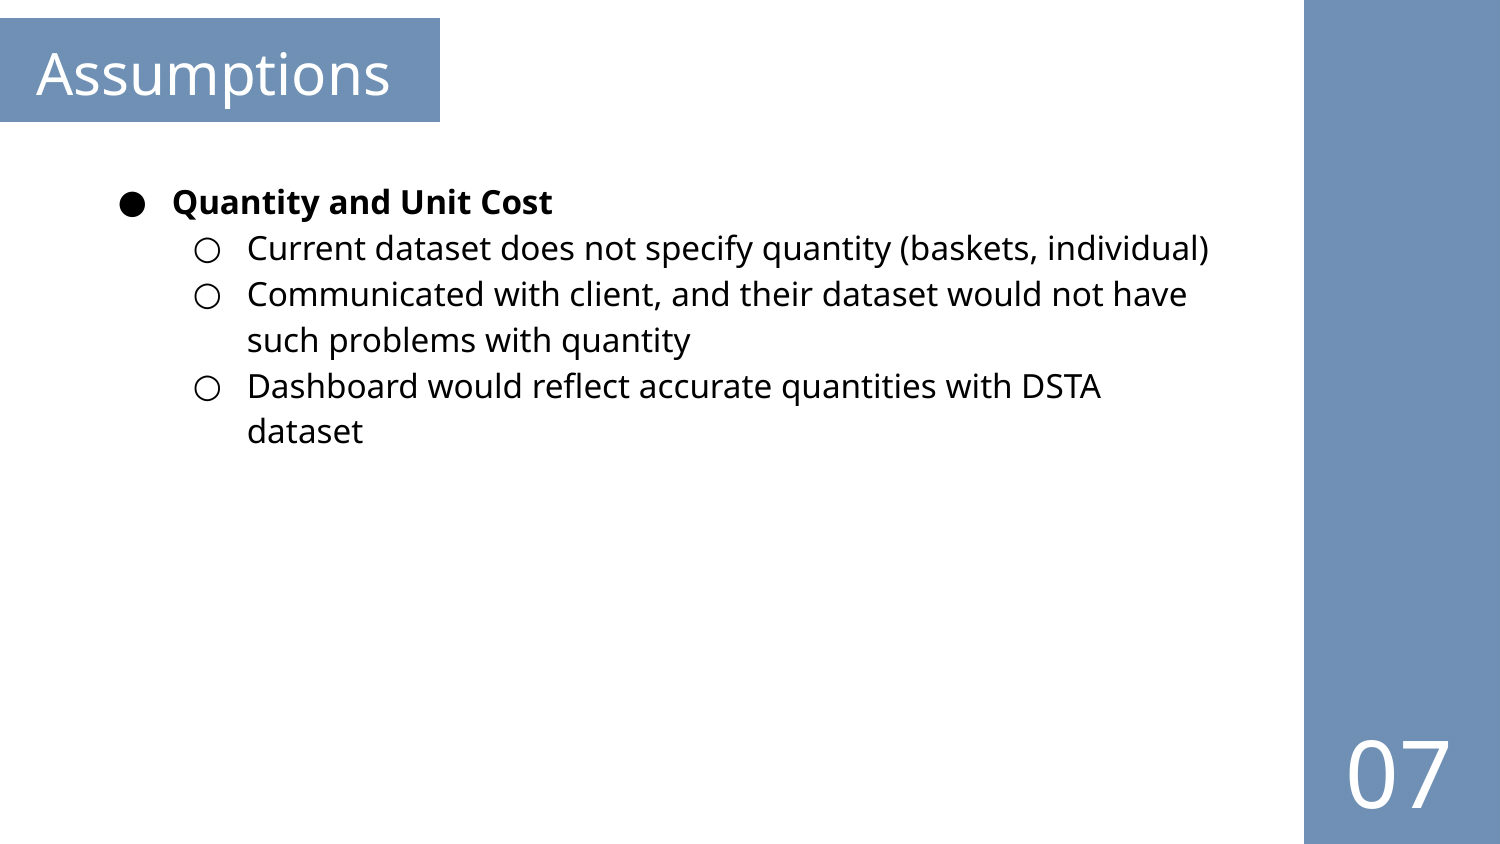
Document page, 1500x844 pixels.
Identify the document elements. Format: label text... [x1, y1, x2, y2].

picture [1304, 0, 1500, 844]
picture [0, 17, 440, 122]
text_box Quantity and Unit Cost Current dataset does not specify quantity (baskets, individual) Communicated with client, and their dataset would not have such problems with quantity Dashboard would reflect accurate quantities with DSTA dataset [81, 160, 1228, 769]
